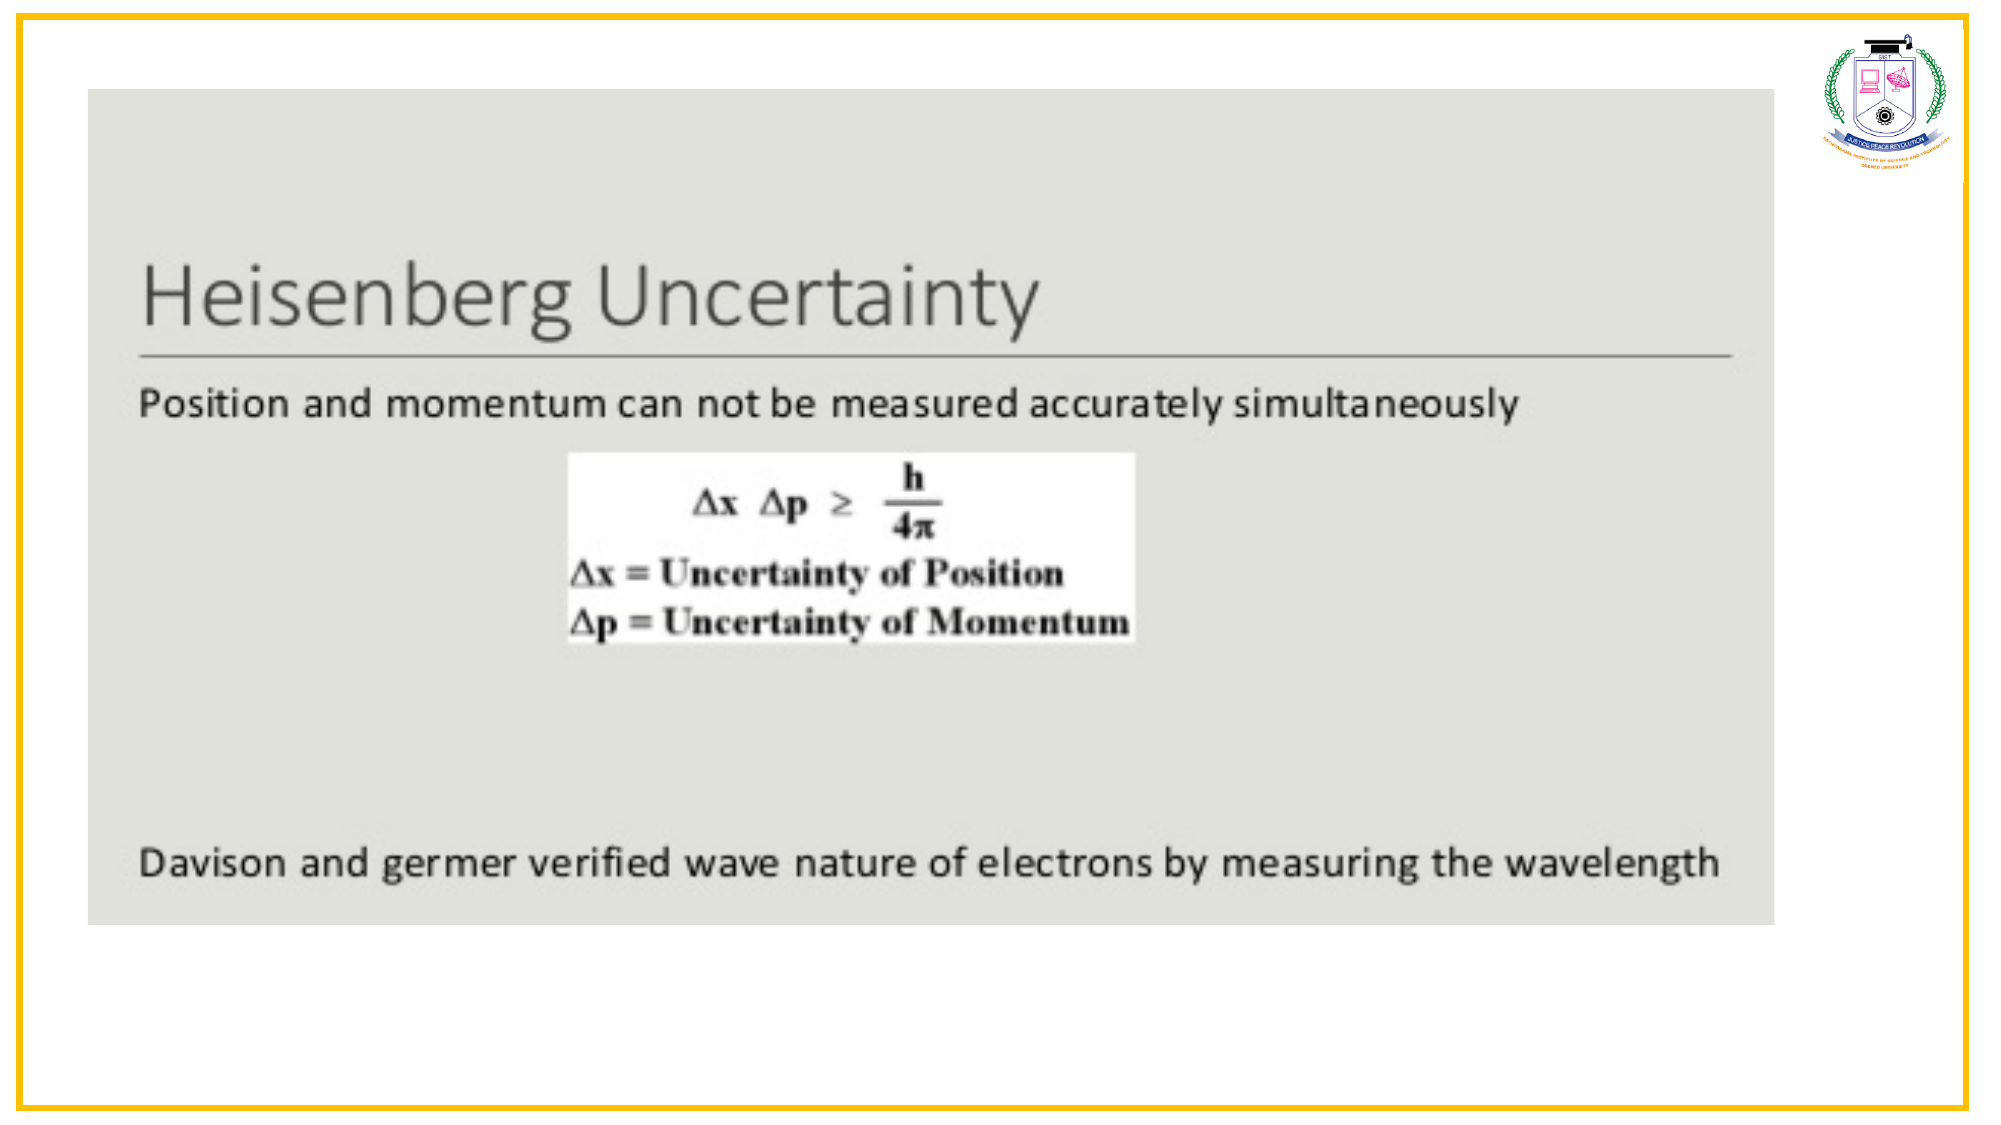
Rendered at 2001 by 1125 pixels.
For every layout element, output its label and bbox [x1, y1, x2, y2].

text_box [18, 16, 1967, 1109]
picture [87, 89, 1775, 925]
text_box [74, 46, 1531, 1090]
picture [1806, 30, 1964, 183]
